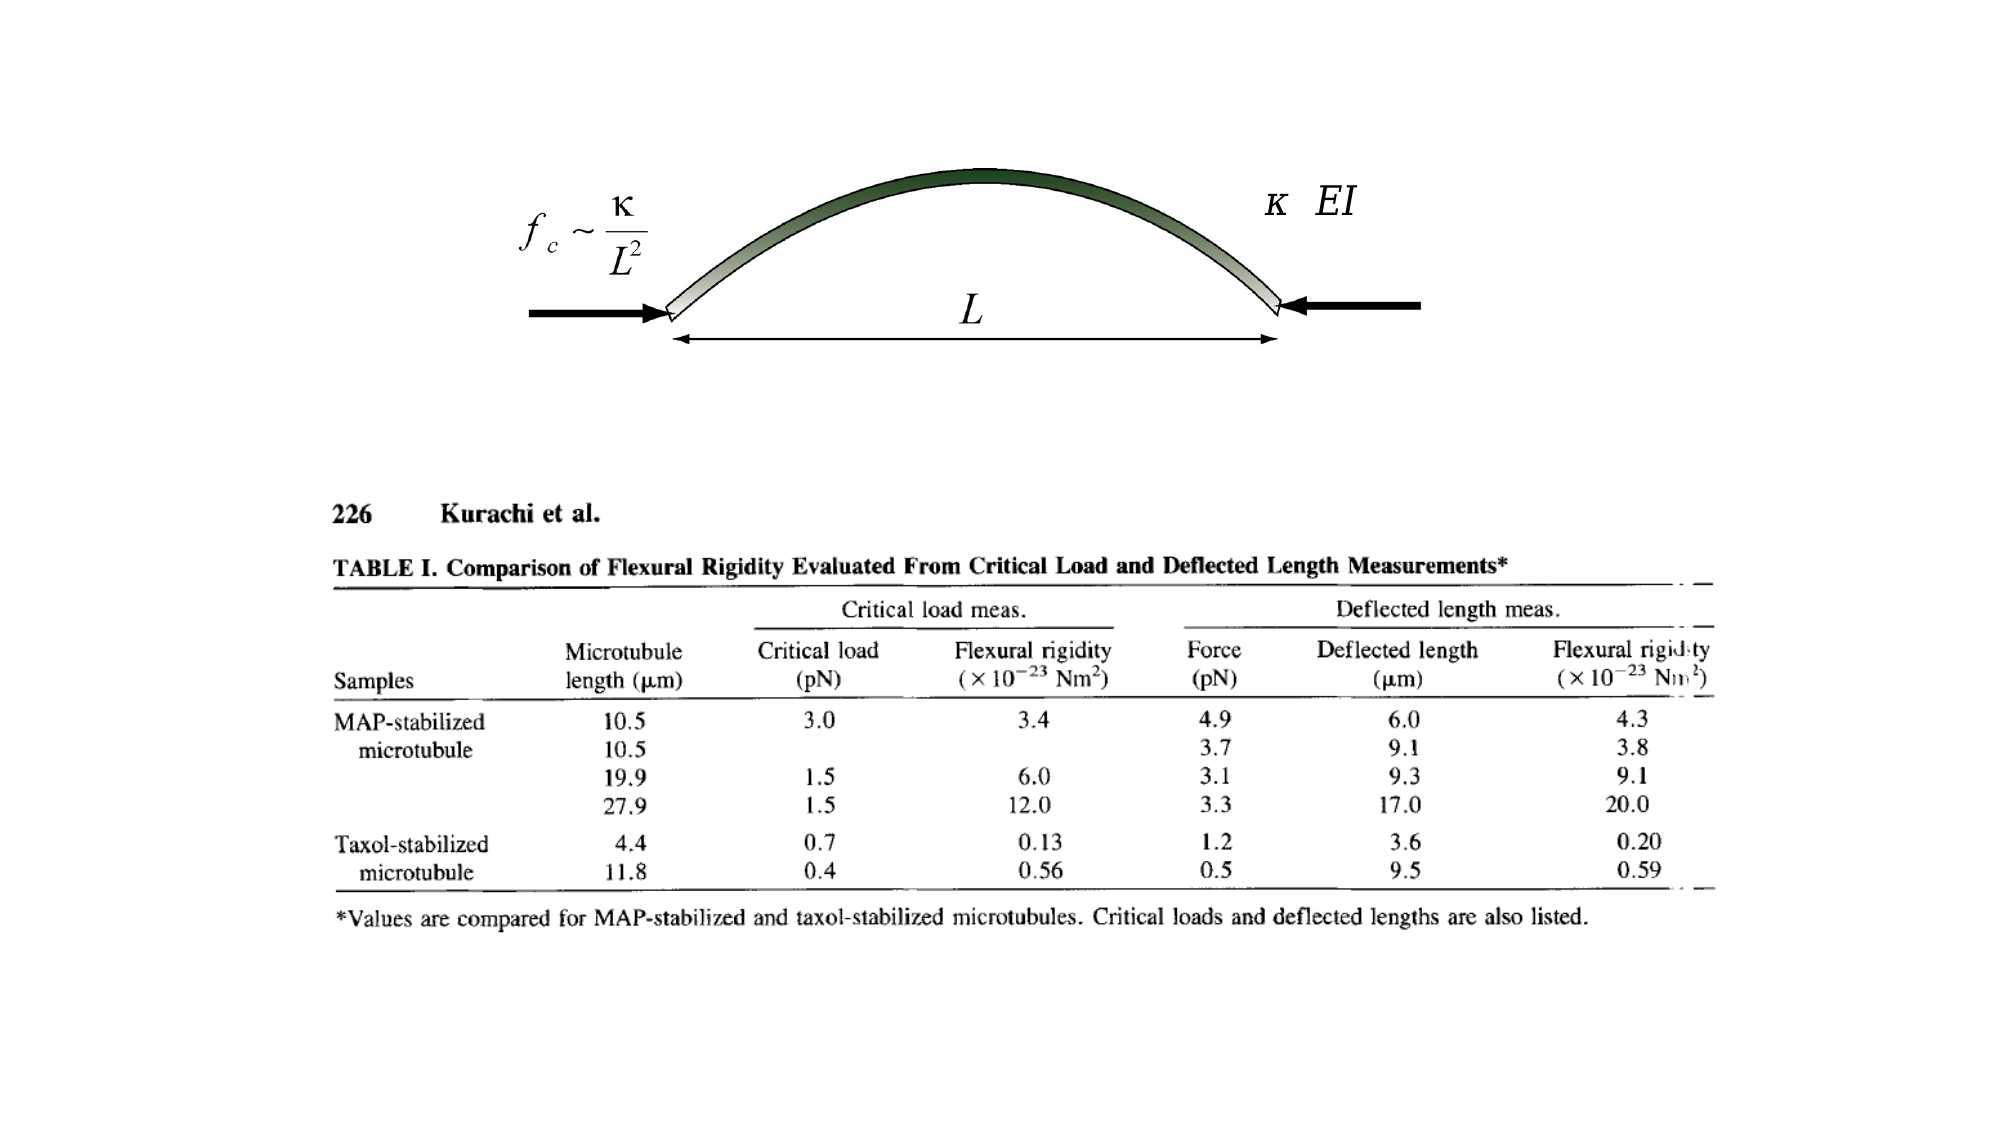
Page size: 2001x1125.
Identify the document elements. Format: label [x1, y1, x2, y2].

picture [291, 491, 1793, 971]
picture [513, 168, 1437, 360]
